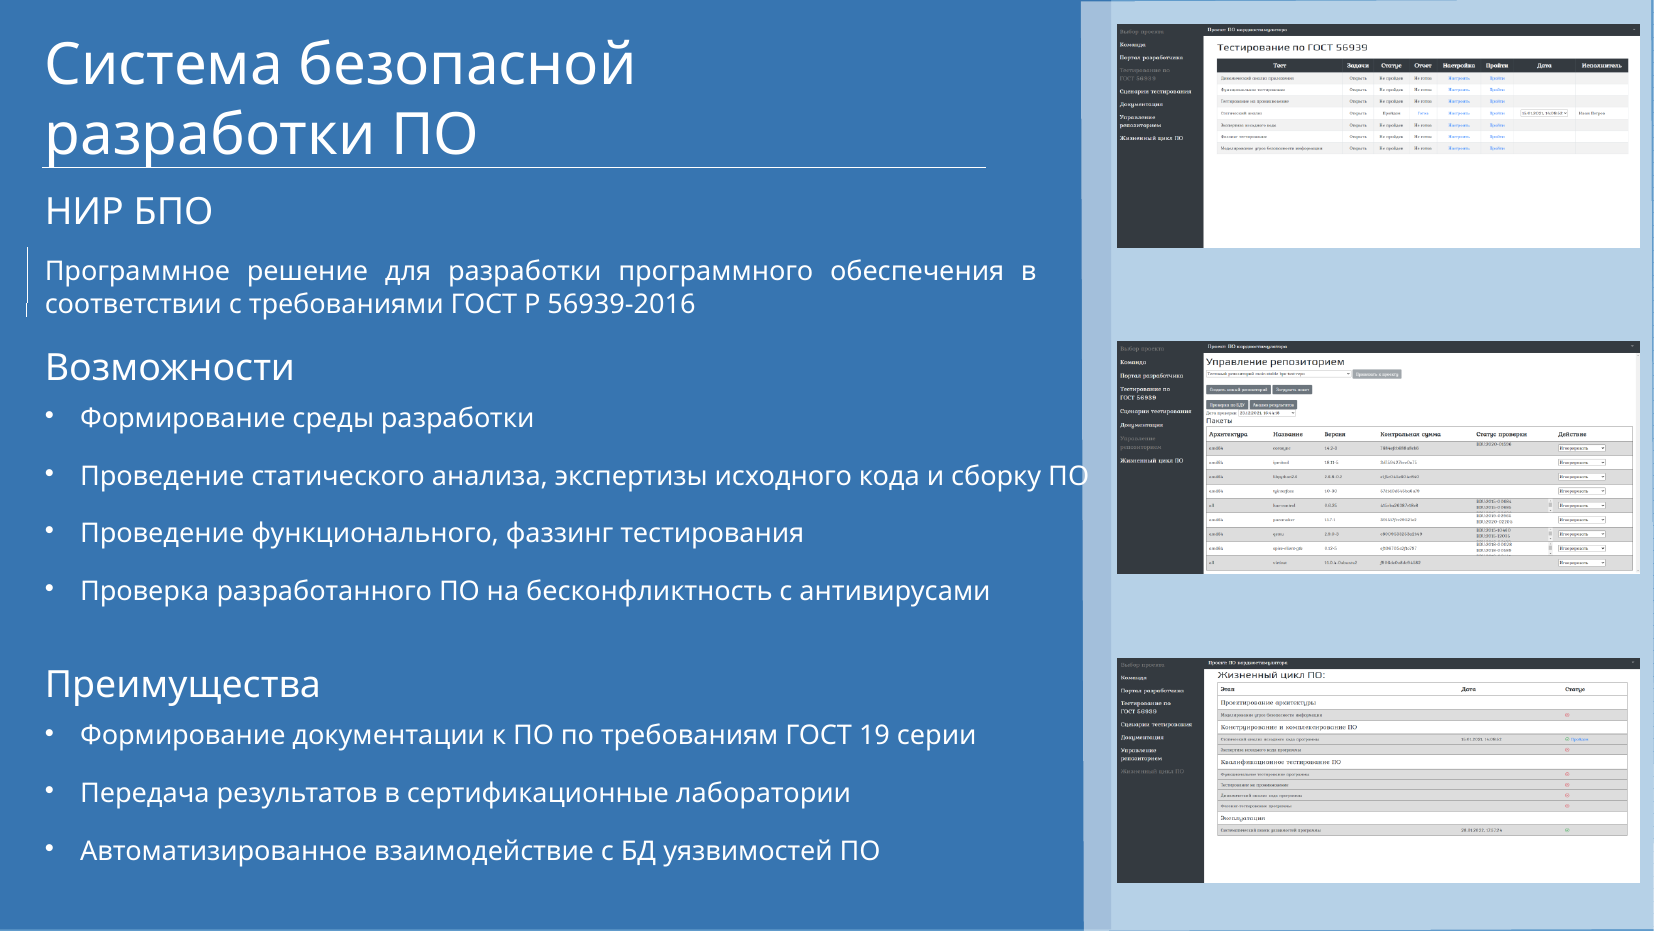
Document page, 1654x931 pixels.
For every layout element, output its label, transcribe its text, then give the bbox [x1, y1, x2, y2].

picture [1117, 341, 1640, 574]
text_box Система безопасной разработки ПО [30, 18, 991, 116]
text_box Программное решение для разработки программного обеспечения в соответствии с требованиями ГОСТ Р 56939-2016 [30, 246, 1051, 335]
text_box [1080, 0, 1654, 931]
text_box НИР БПО [29, 179, 781, 253]
text_box Преимущества Формирование документации к ПО по требованиям ГОСТ 19 серии Передача результатов в сертификационные лаборатории Автоматизированное взаимодействие с БД уязвимостей ПО [30, 653, 1232, 898]
text_box [0, 0, 1112, 930]
text_box Возможности Формирование среды разработки Проведение статического анализа, экспертизы исходного кода и сборку ПО Проведение функционального, фаззинг тестирования Проверка разработанного ПО на бесконфликтность с антивирусами [30, 335, 1262, 629]
picture [1117, 24, 1640, 249]
picture [1117, 658, 1640, 884]
